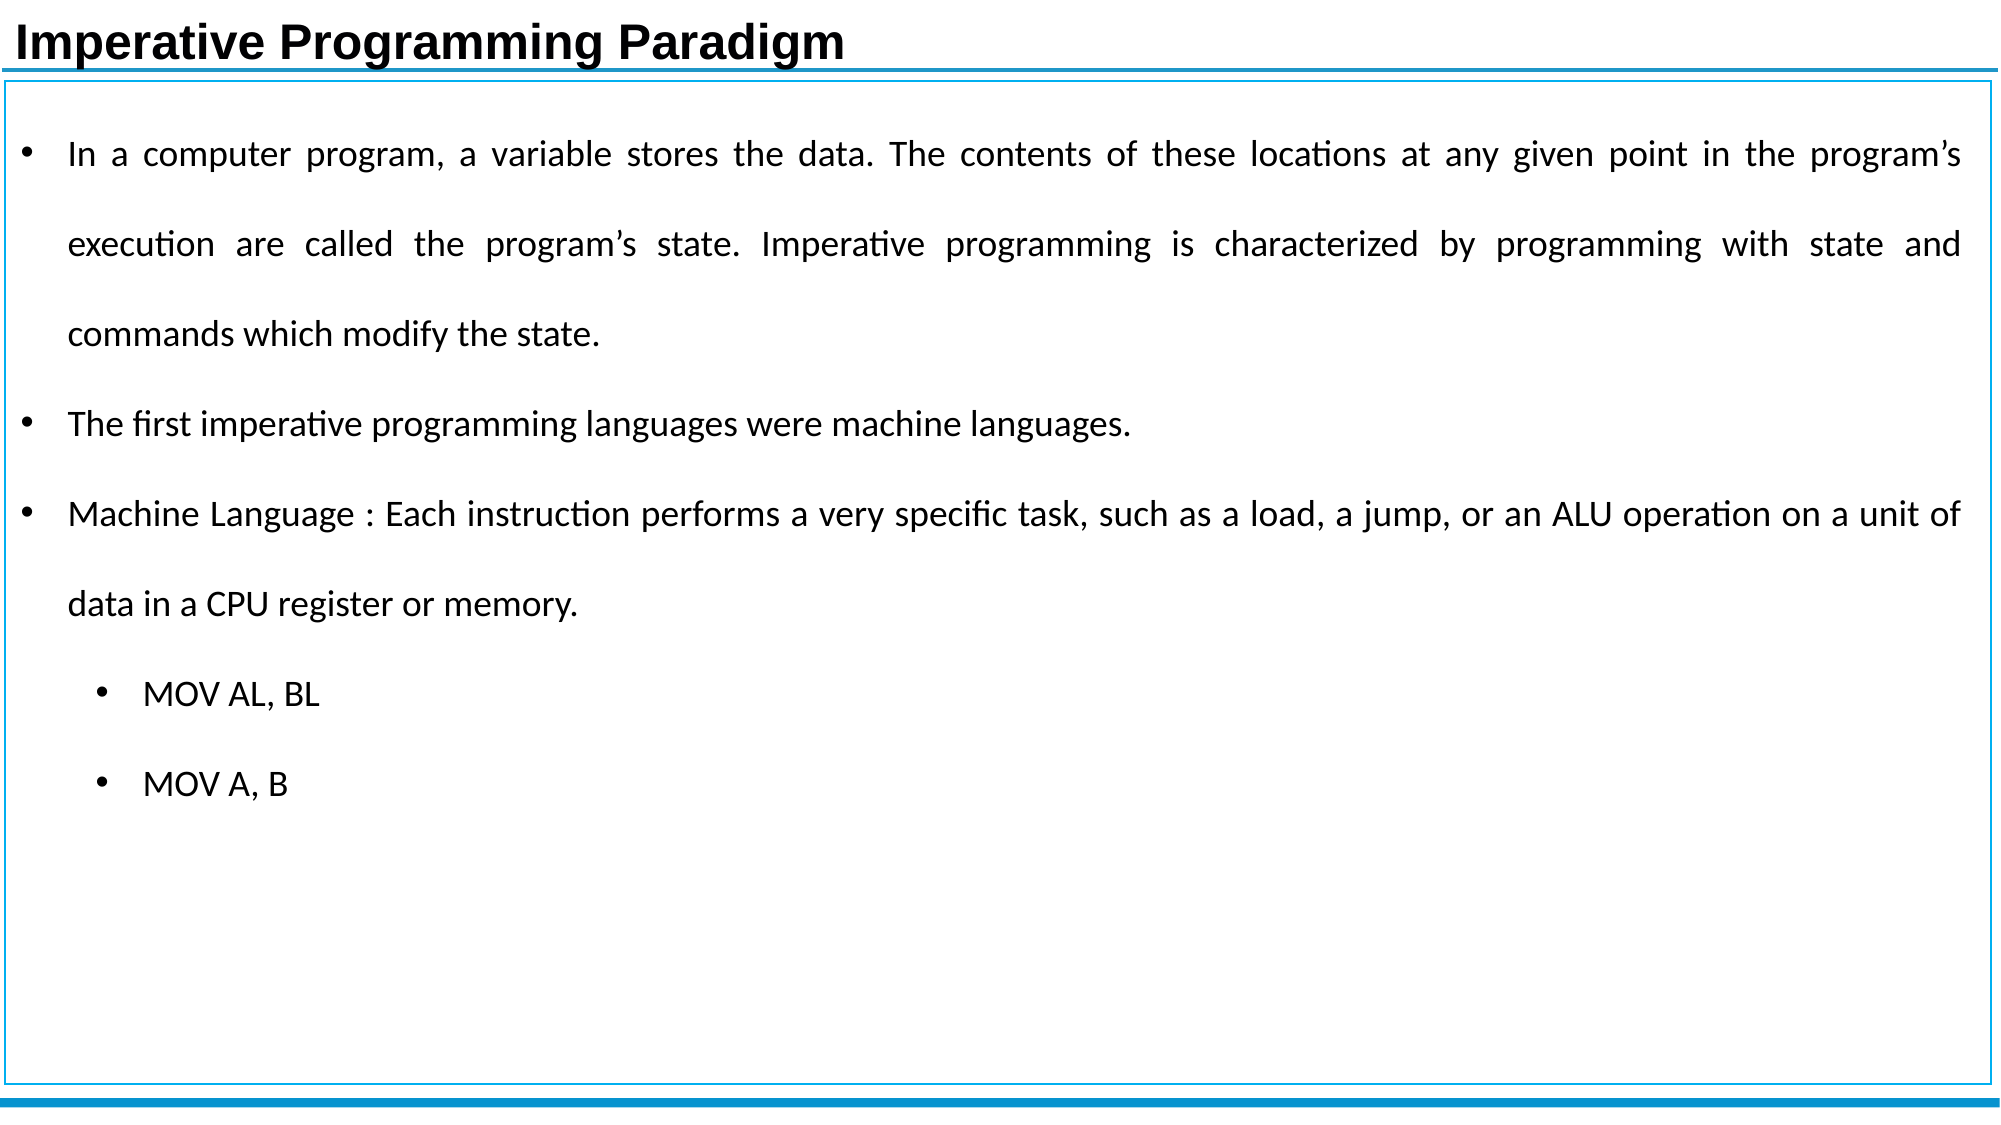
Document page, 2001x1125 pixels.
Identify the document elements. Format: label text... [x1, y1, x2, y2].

text_box [5, 80, 1991, 1085]
text_box In a computer program, a variable stores the data. The contents of these locations at any given point in the program’s execution are called the program’s state. Imperative programming is characterized by programming with state and commands which modify the state. The first imperative programming languages were machine languages. Machine Language : Each instruction performs a very specific task, such as a load, a jump, or an ALU operation on a unit of data in a CPU register or memory. MOV AL, BL MOV A, B [5, 83, 1964, 804]
text_box [0, 1098, 2000, 1108]
text_box Imperative Programming Paradigm [12, 9, 1266, 70]
